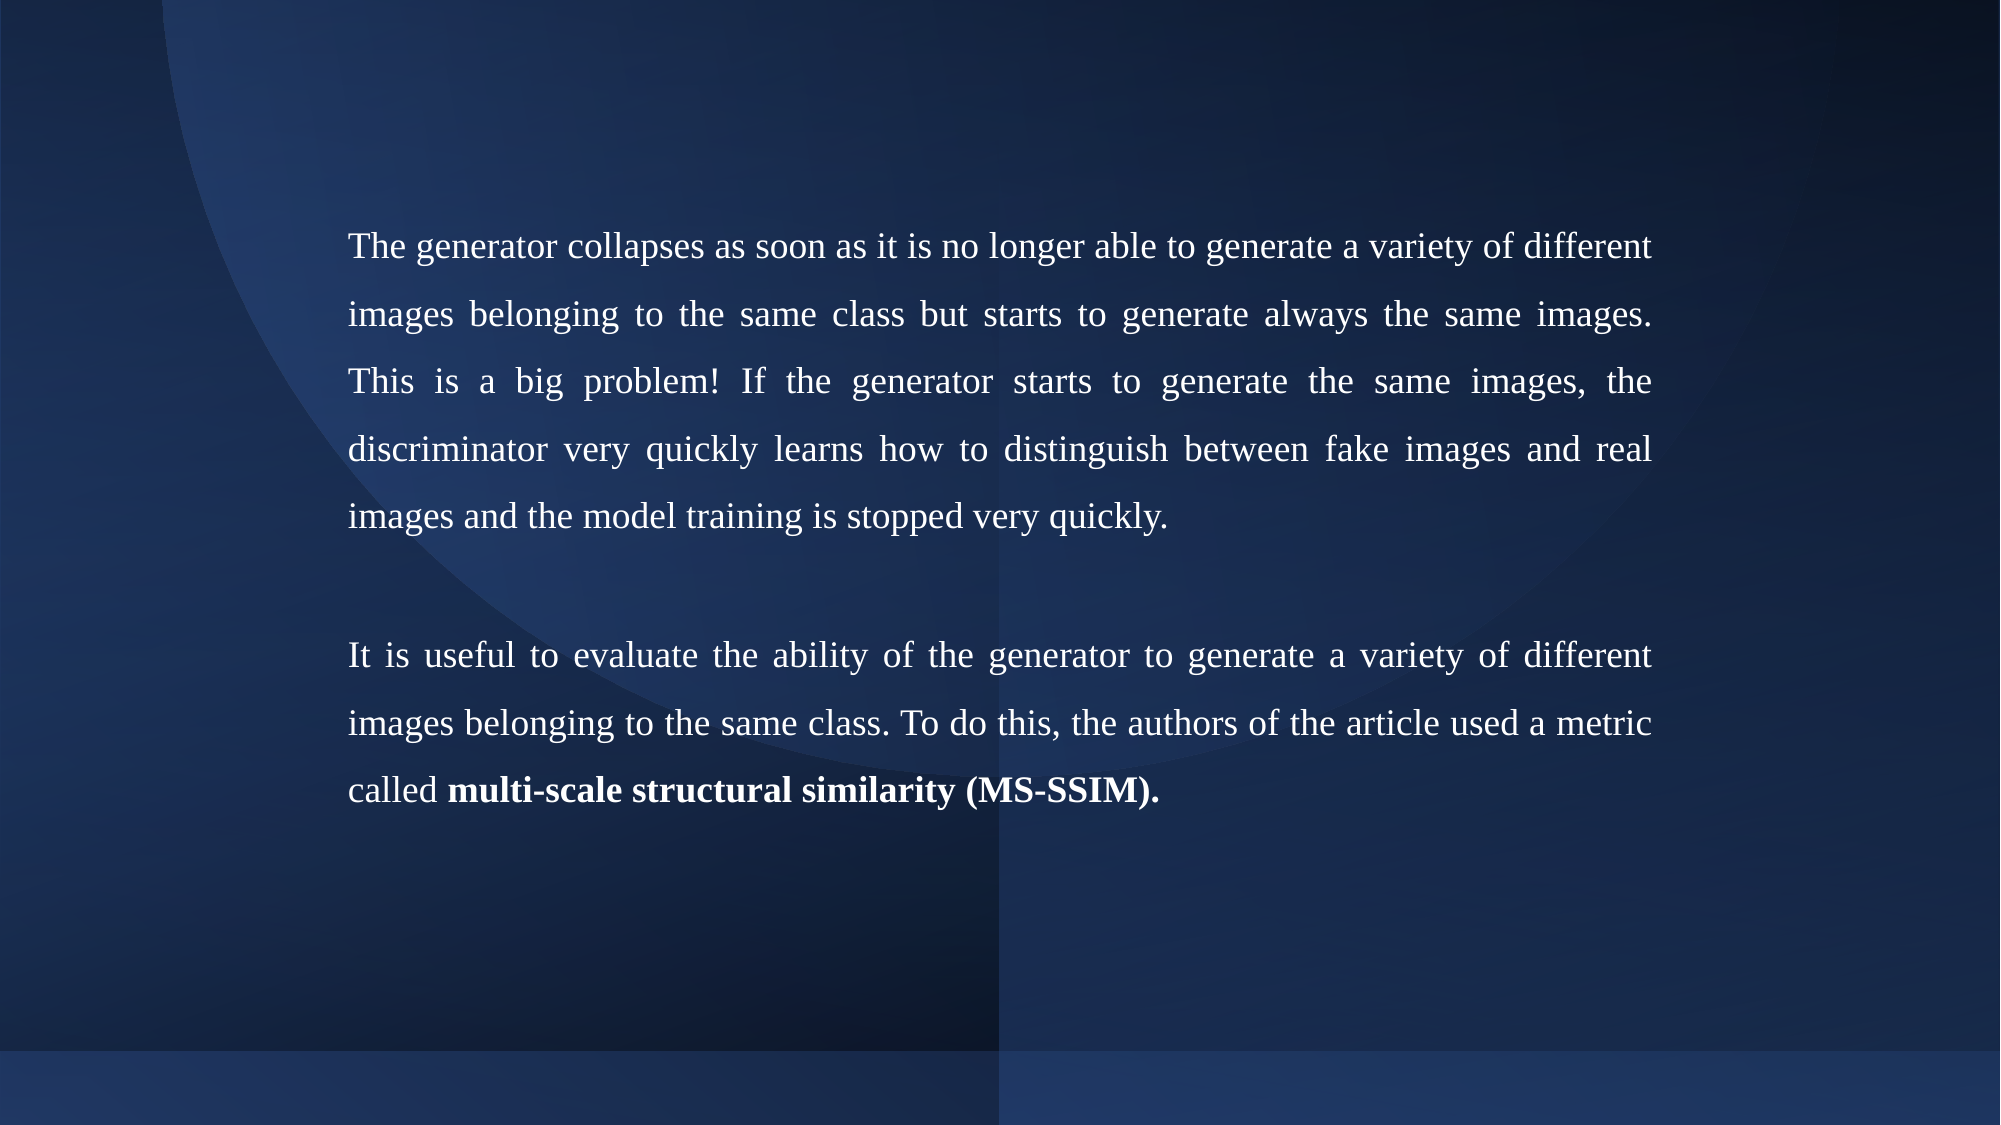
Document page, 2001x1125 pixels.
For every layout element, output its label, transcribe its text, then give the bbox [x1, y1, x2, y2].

text_box [0, 0, 1999, 1125]
text_box [160, 0, 1840, 450]
title The generator collapses as soon as it is no longer able to generate a variety of different images belonging to the same class but starts to generate always the same images. This is a big problem! If the generator starts to generate the same images, the discriminator very quickly learns how to distinguish between fake images and real images and the model training is stopped very quickly. [333, 109, 1670, 525]
text_box It is useful to evaluate the ability of the generator to generate a variety of different images belonging to the same class. To do this, the authors of the article used a metric called multi-scale structural similarity (MS-SSIM). [333, 525, 1670, 893]
